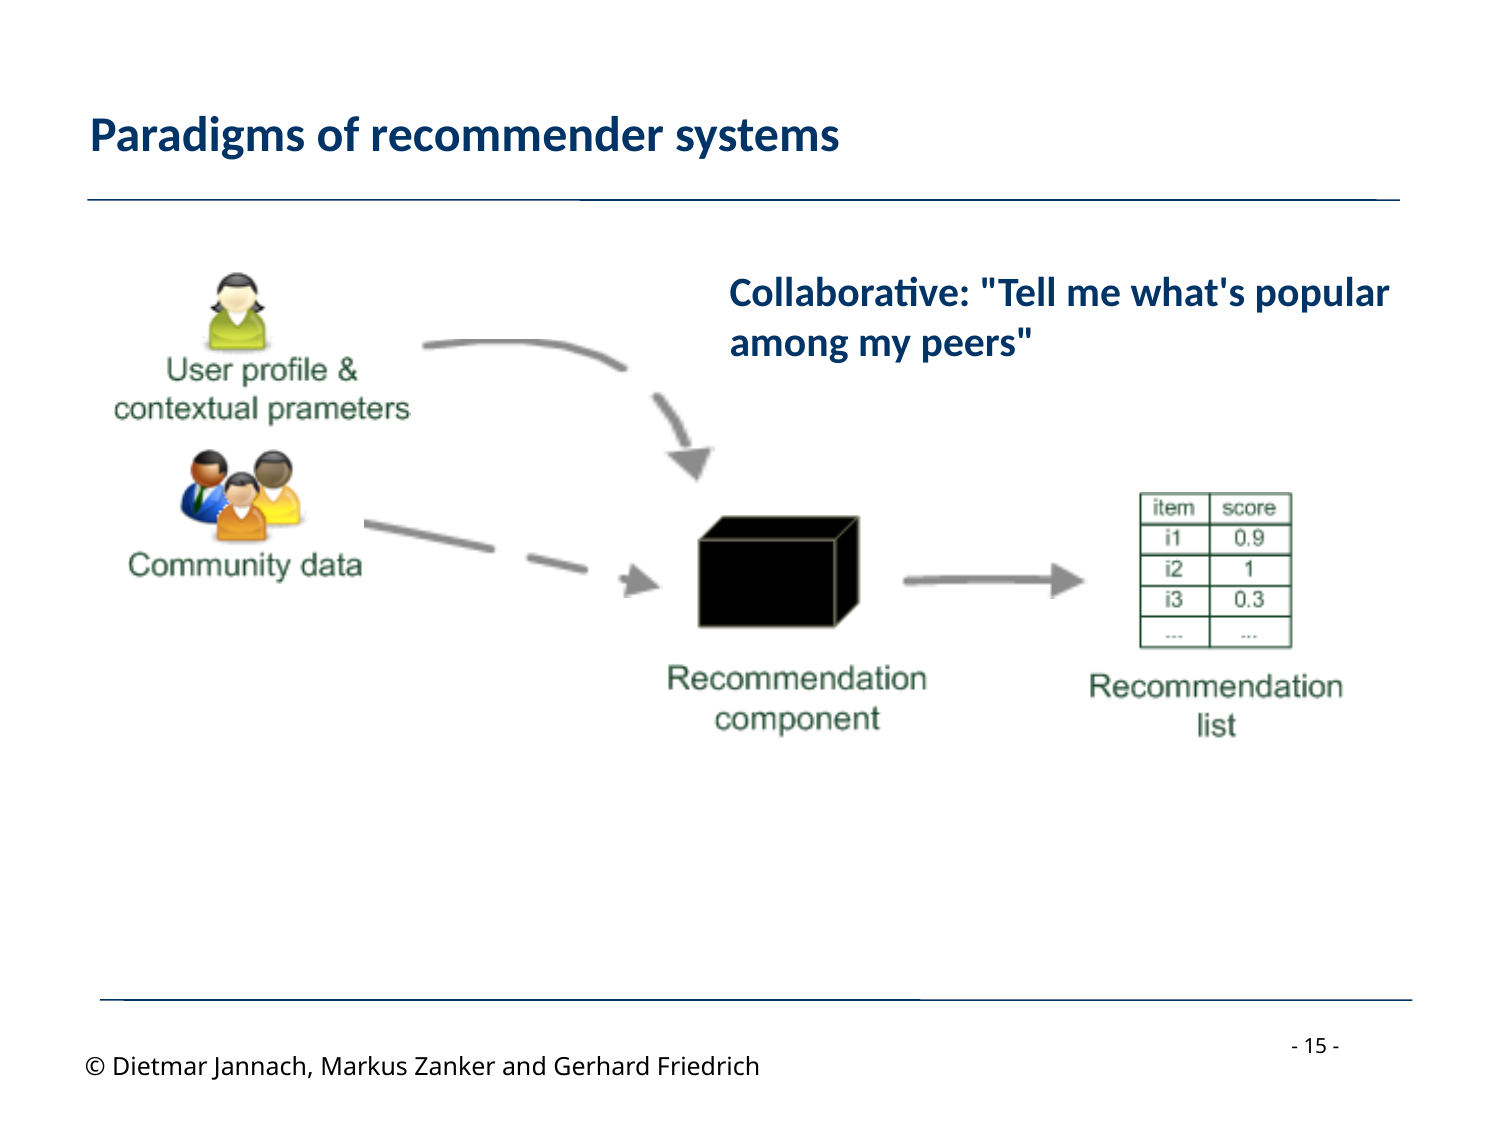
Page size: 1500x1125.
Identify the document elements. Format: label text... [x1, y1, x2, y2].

text_box Collaborative: "Tell me what's popular among my peers" [714, 257, 1465, 373]
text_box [128, 446, 663, 598]
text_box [667, 491, 1355, 747]
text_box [114, 269, 715, 483]
title Paradigms of recommender systems [74, 37, 1426, 226]
